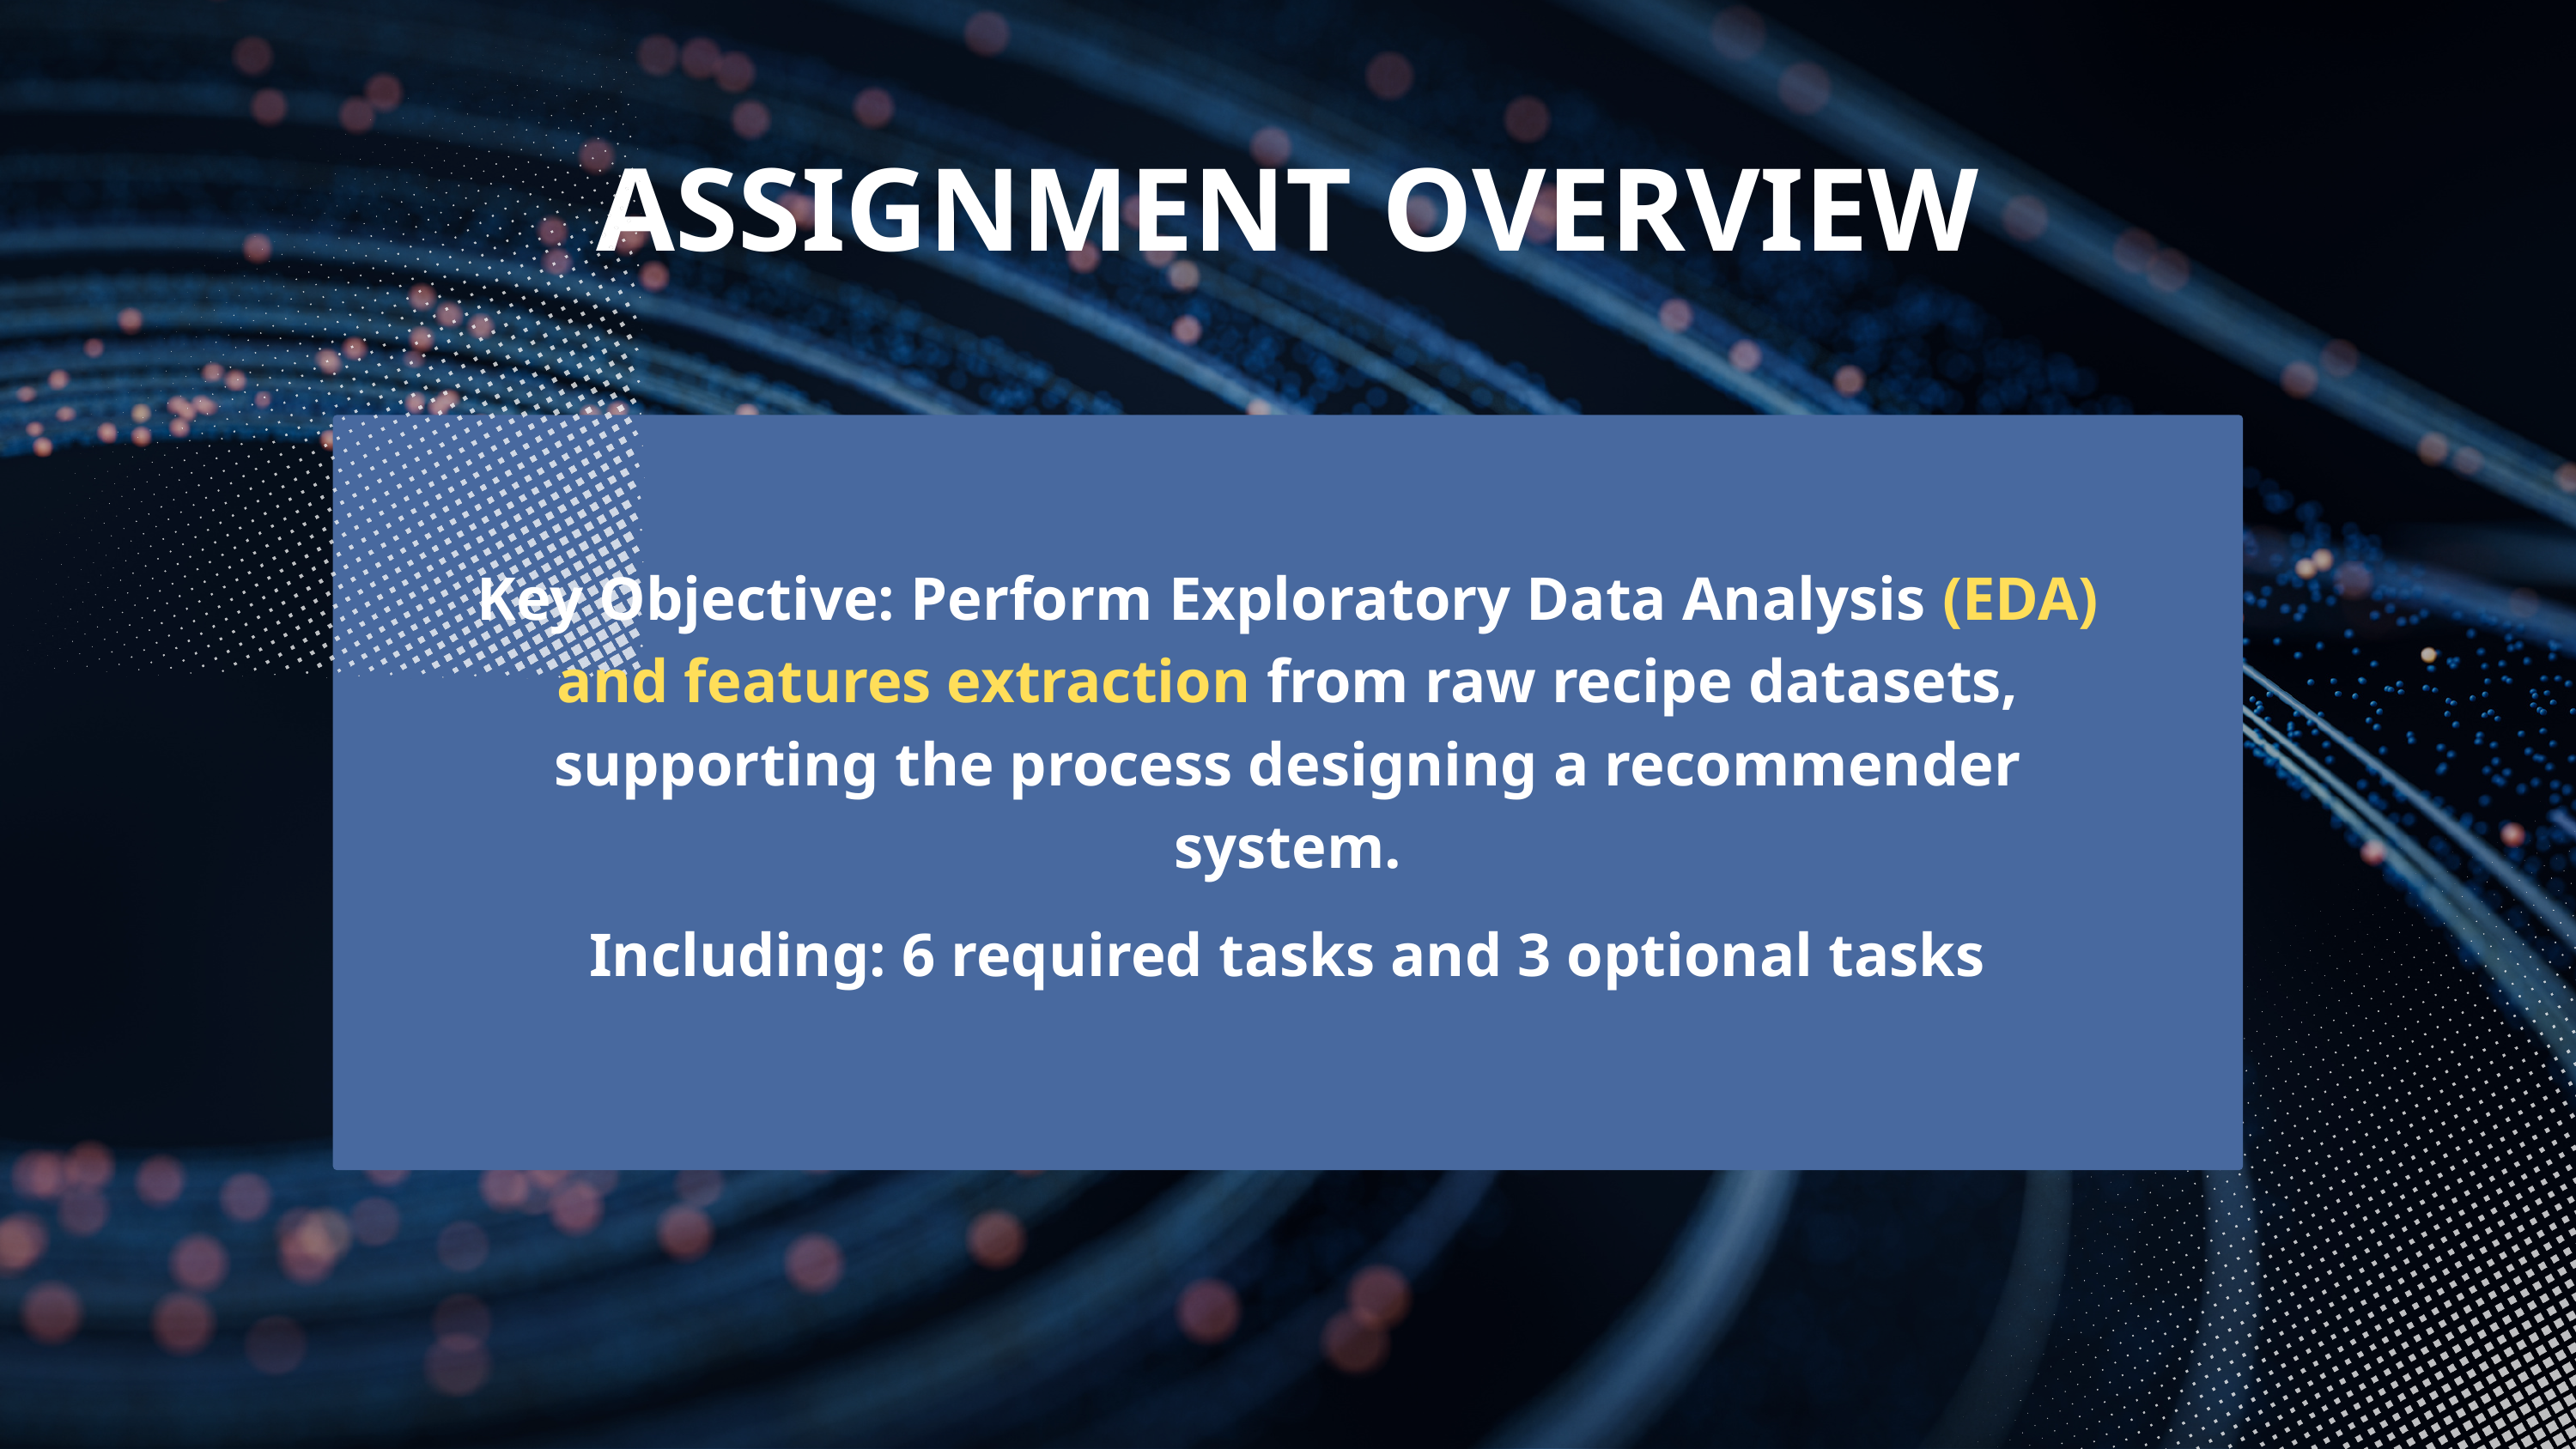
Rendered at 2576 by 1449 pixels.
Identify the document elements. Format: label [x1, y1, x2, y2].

text_box [0, 0, 2576, 1449]
text_box [332, 415, 2244, 1171]
